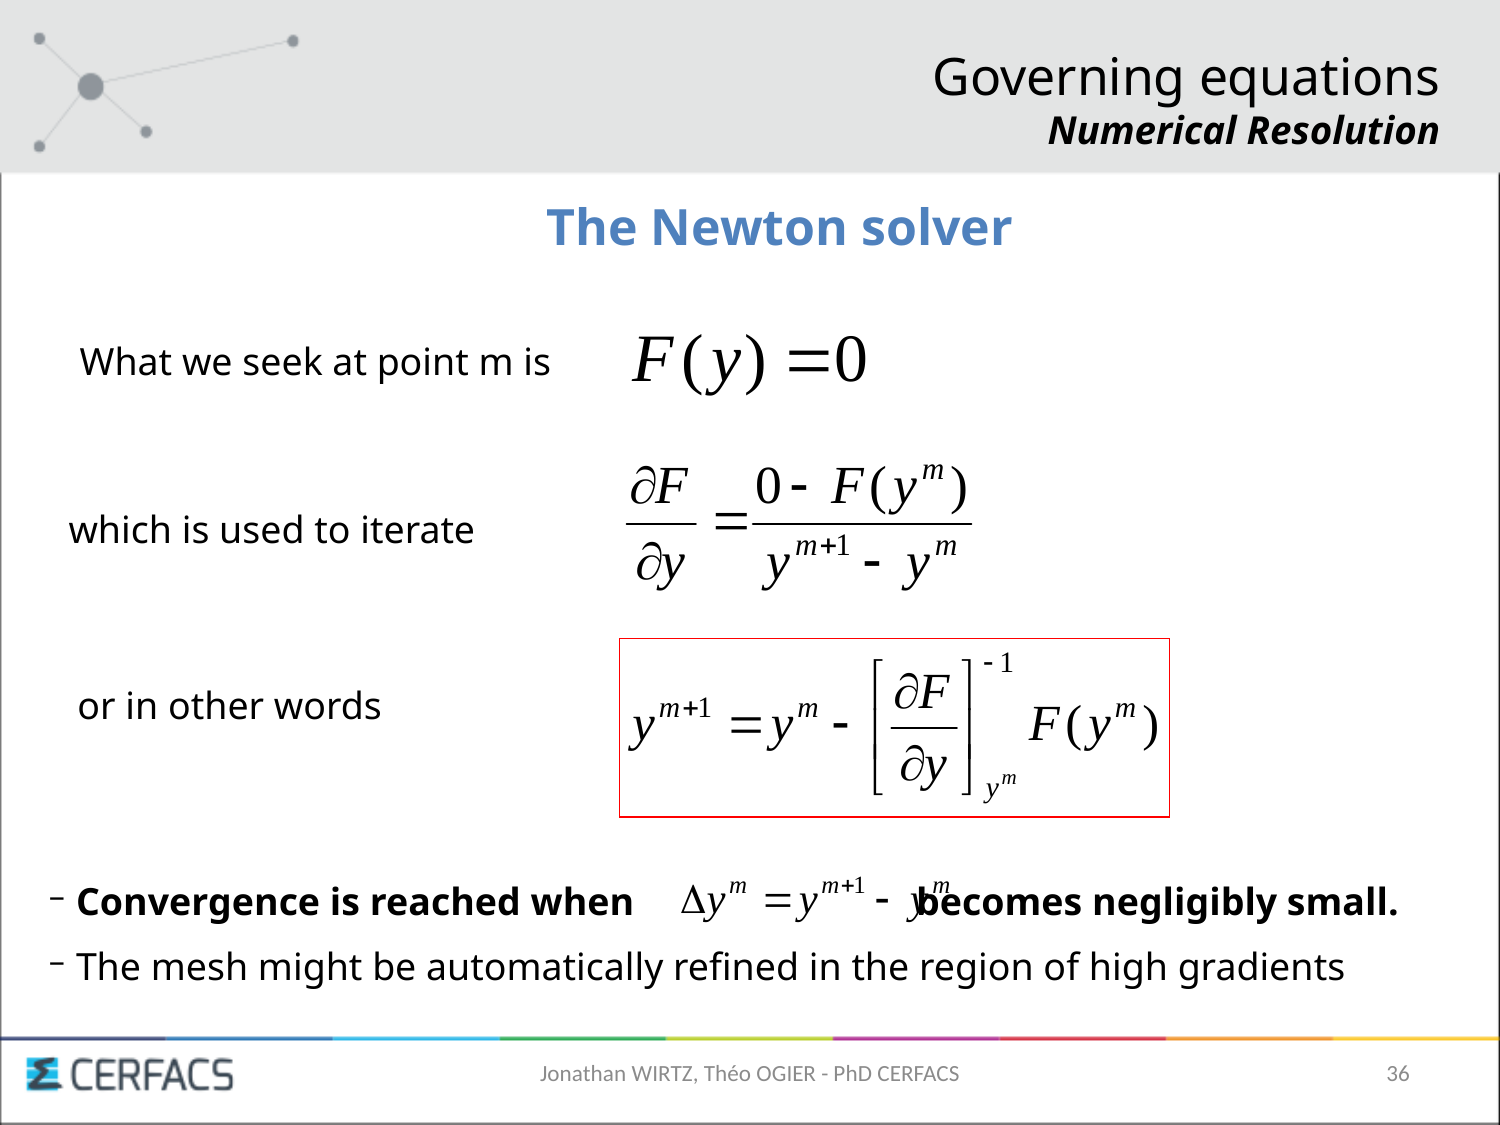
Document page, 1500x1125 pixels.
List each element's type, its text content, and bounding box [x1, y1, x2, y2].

text_box What we seek at point m is [64, 330, 579, 435]
text_box or in other words [62, 674, 397, 735]
text_box The Newton solver [531, 187, 1029, 263]
text_box Convergence is reached when becomes negligibly small. The mesh might be automatically refined in the region of high gradients [32, 870, 1486, 996]
footer Jonathan WIRTZ, Théo OGIER - PhD CERFACS [512, 1042, 988, 1103]
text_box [673, 866, 959, 931]
slide_number 36 [1074, 1042, 1425, 1103]
text_box which is used to iterate [53, 498, 501, 558]
text_box Governing equations Numerical Resolution [105, 36, 1456, 160]
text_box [619, 638, 1170, 817]
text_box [617, 443, 985, 601]
picture [0, 0, 1500, 1125]
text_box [619, 319, 881, 411]
